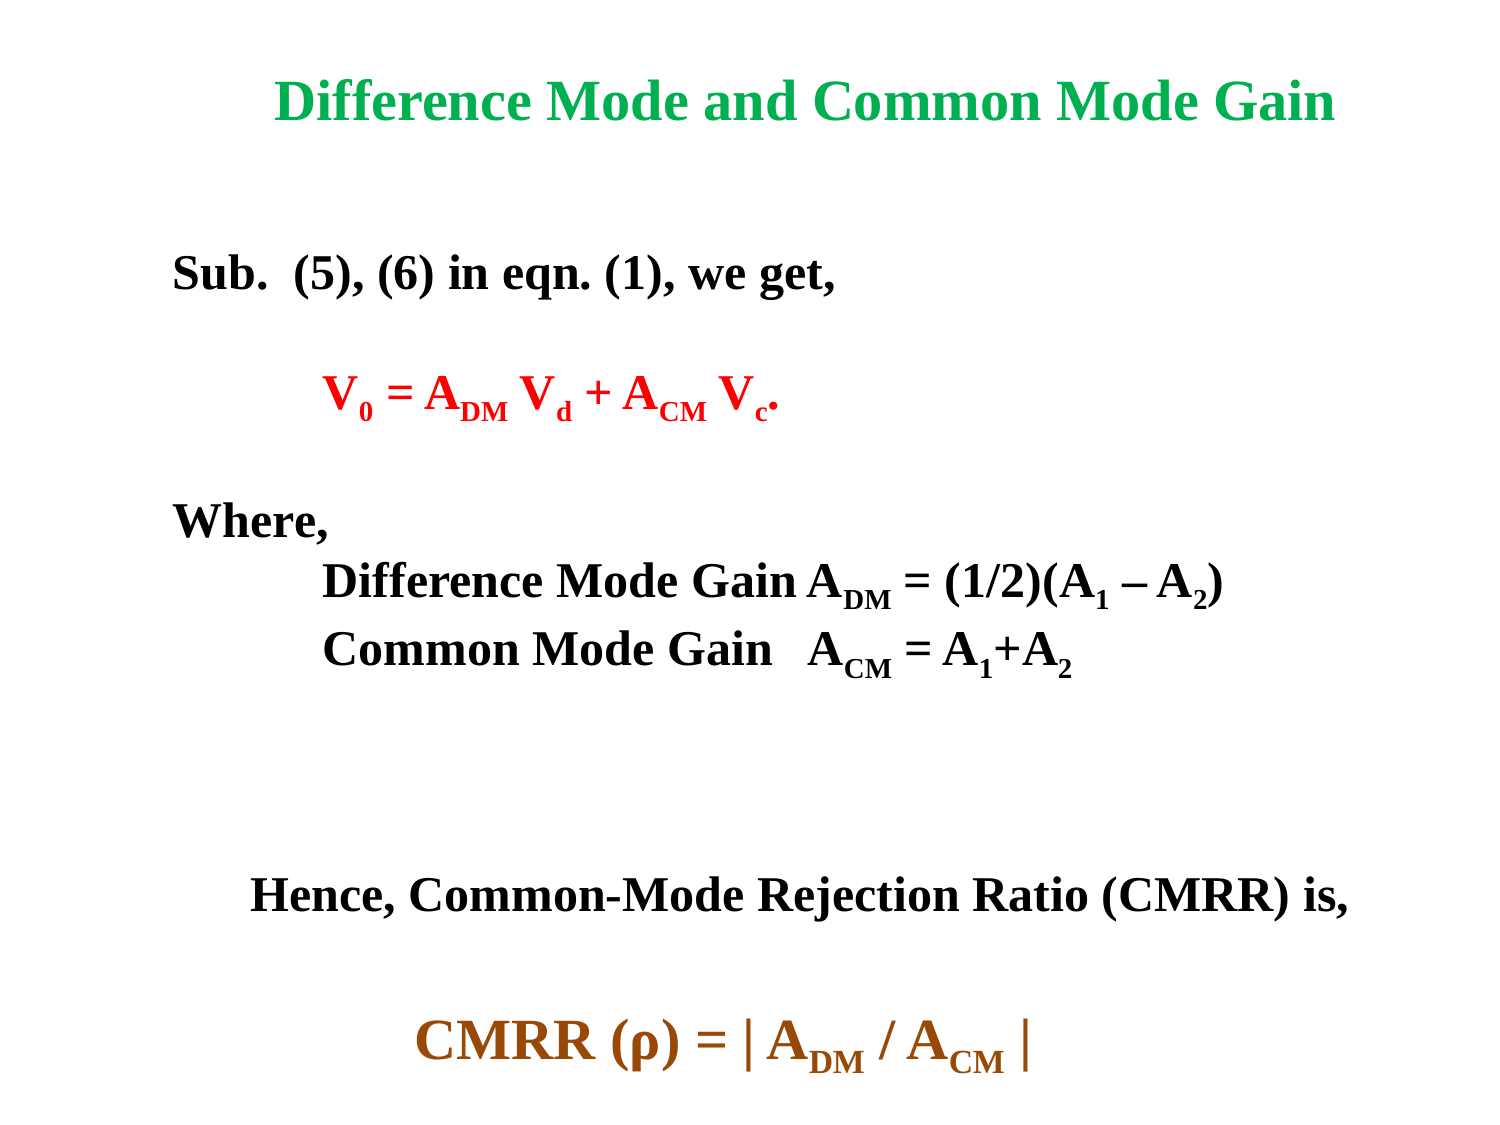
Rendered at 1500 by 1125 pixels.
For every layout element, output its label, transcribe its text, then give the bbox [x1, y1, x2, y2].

text_box Hence, Common-Mode Rejection Ratio (CMRR) is, CMRR (ρ) = | ADM / ACM | [235, 793, 1377, 1089]
text_box Difference Mode and Common Mode Gain [259, 54, 1353, 140]
text_box Sub. (5), (6) in eqn. (1), we get, V0 = ADM Vd + ACM Vc. Where, Difference Mode Gain ADM = (1/2)(A1 – A2) Common Mode Gain ACM = A1+A2 [158, 231, 1240, 692]
